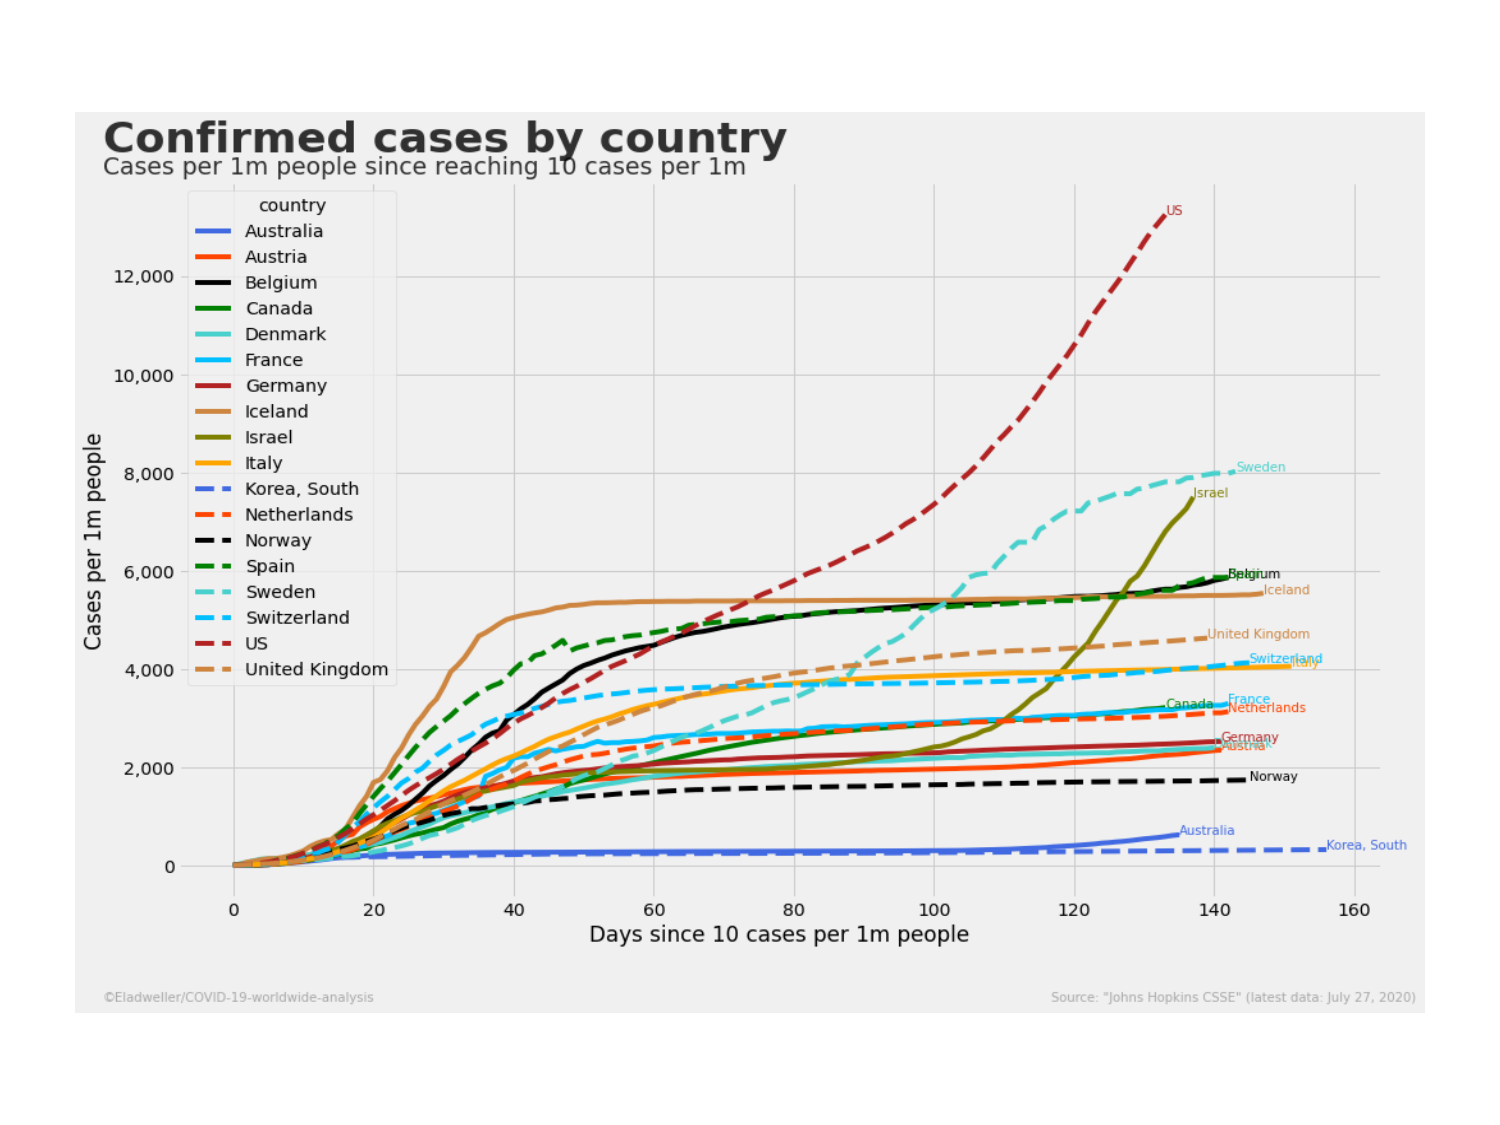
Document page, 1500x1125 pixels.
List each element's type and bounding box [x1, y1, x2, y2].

picture [74, 112, 1426, 1013]
